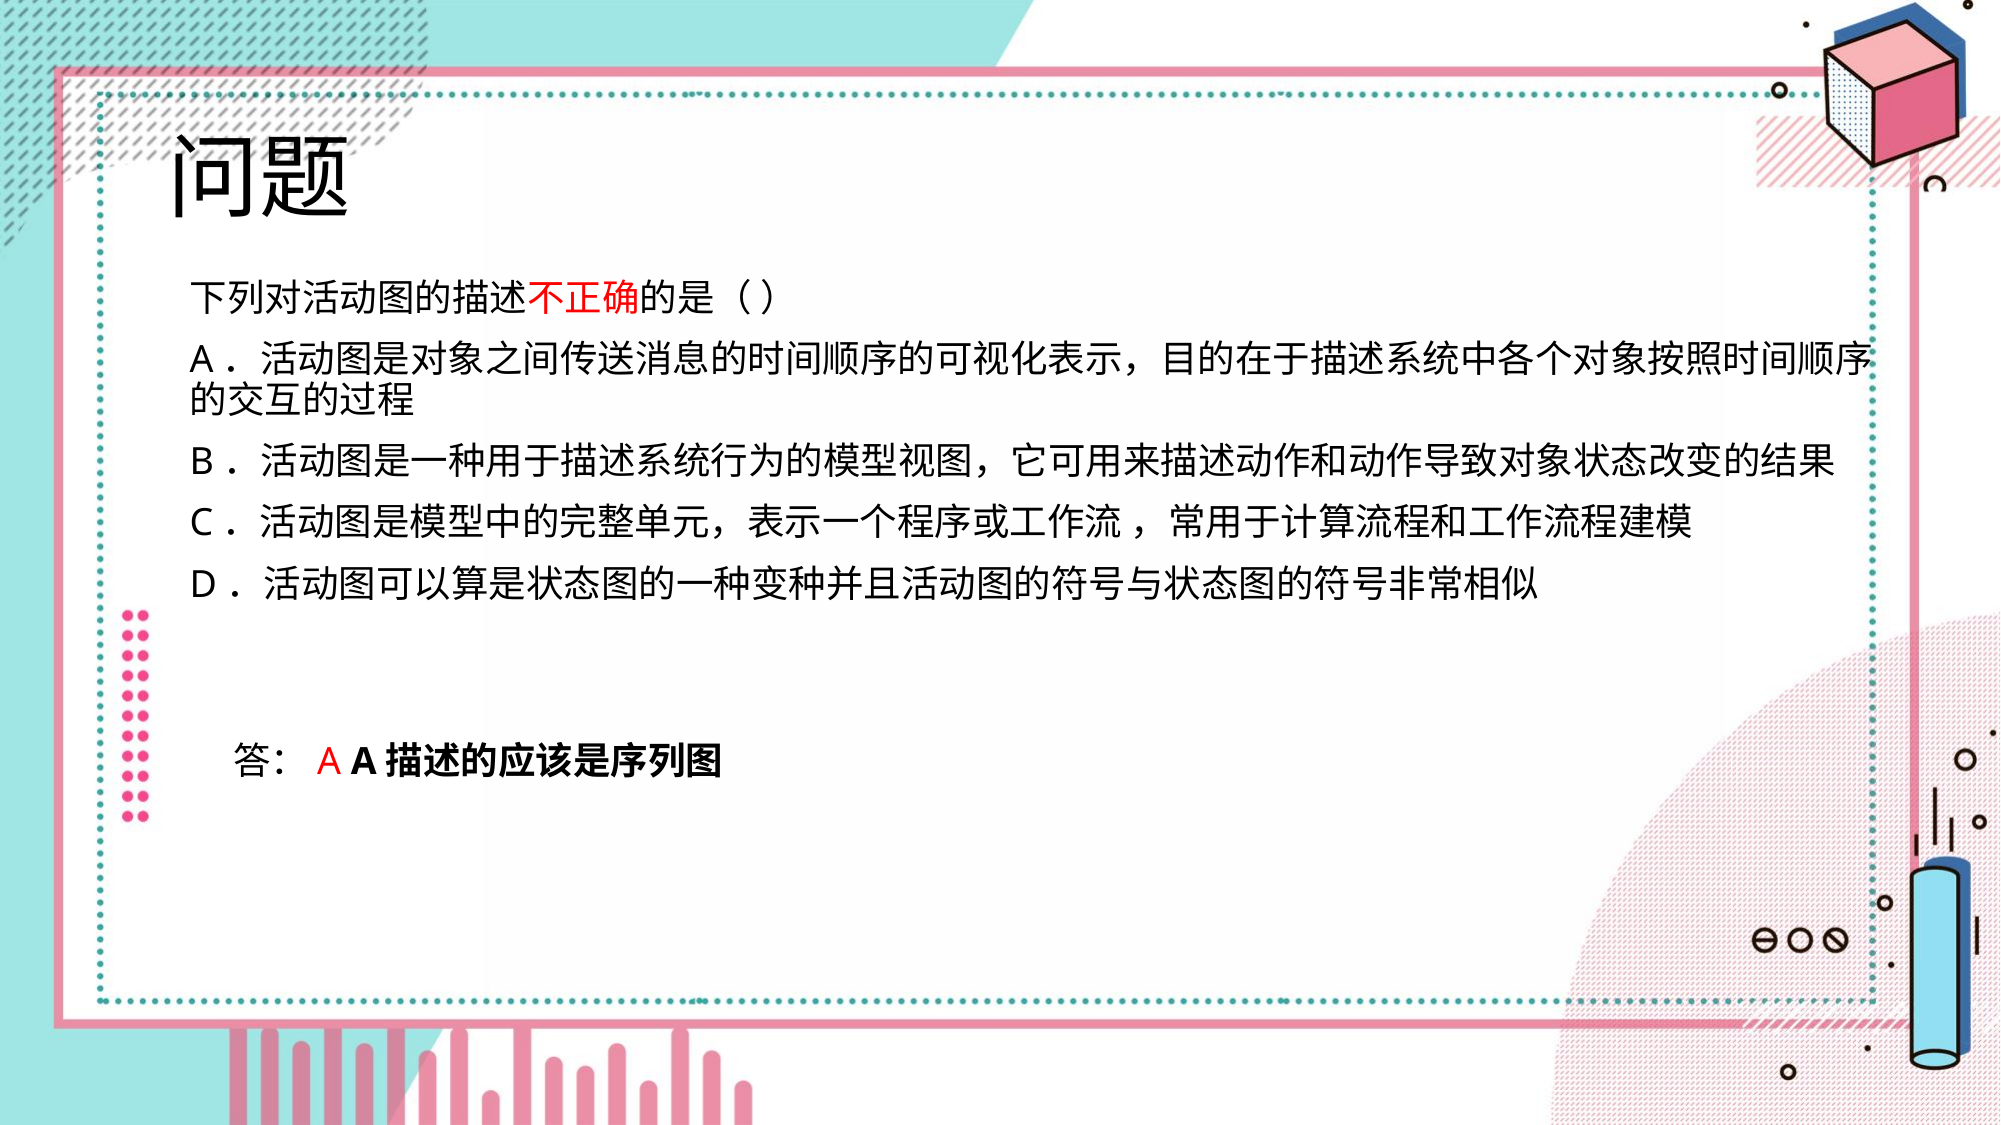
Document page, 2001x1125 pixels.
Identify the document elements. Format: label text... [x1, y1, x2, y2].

title 问题 [152, 72, 1878, 290]
picture [0, 0, 2001, 1125]
text_box 答：A A描述的应该是序列图 [174, 729, 1617, 790]
list 下列对活动图的描述不正确的是（ ） A．活动图是对象之间传送消息的时间顺序的可视化表示，目的在于描述系统中各个对象按照时间顺序的交互的过程 B．活动图是一种用于描述系统行为的模型视图，它可用来描述动作和动作导致对象状态改变的结果 C．活动图是模型中的完整单元，表示一个程序或工作流 ，常用于计算流程和工作流程建模 D．活动图可以算是状态图的一种变种并且活动图的符号与状态图的符号非常相似 [174, 271, 1900, 986]
